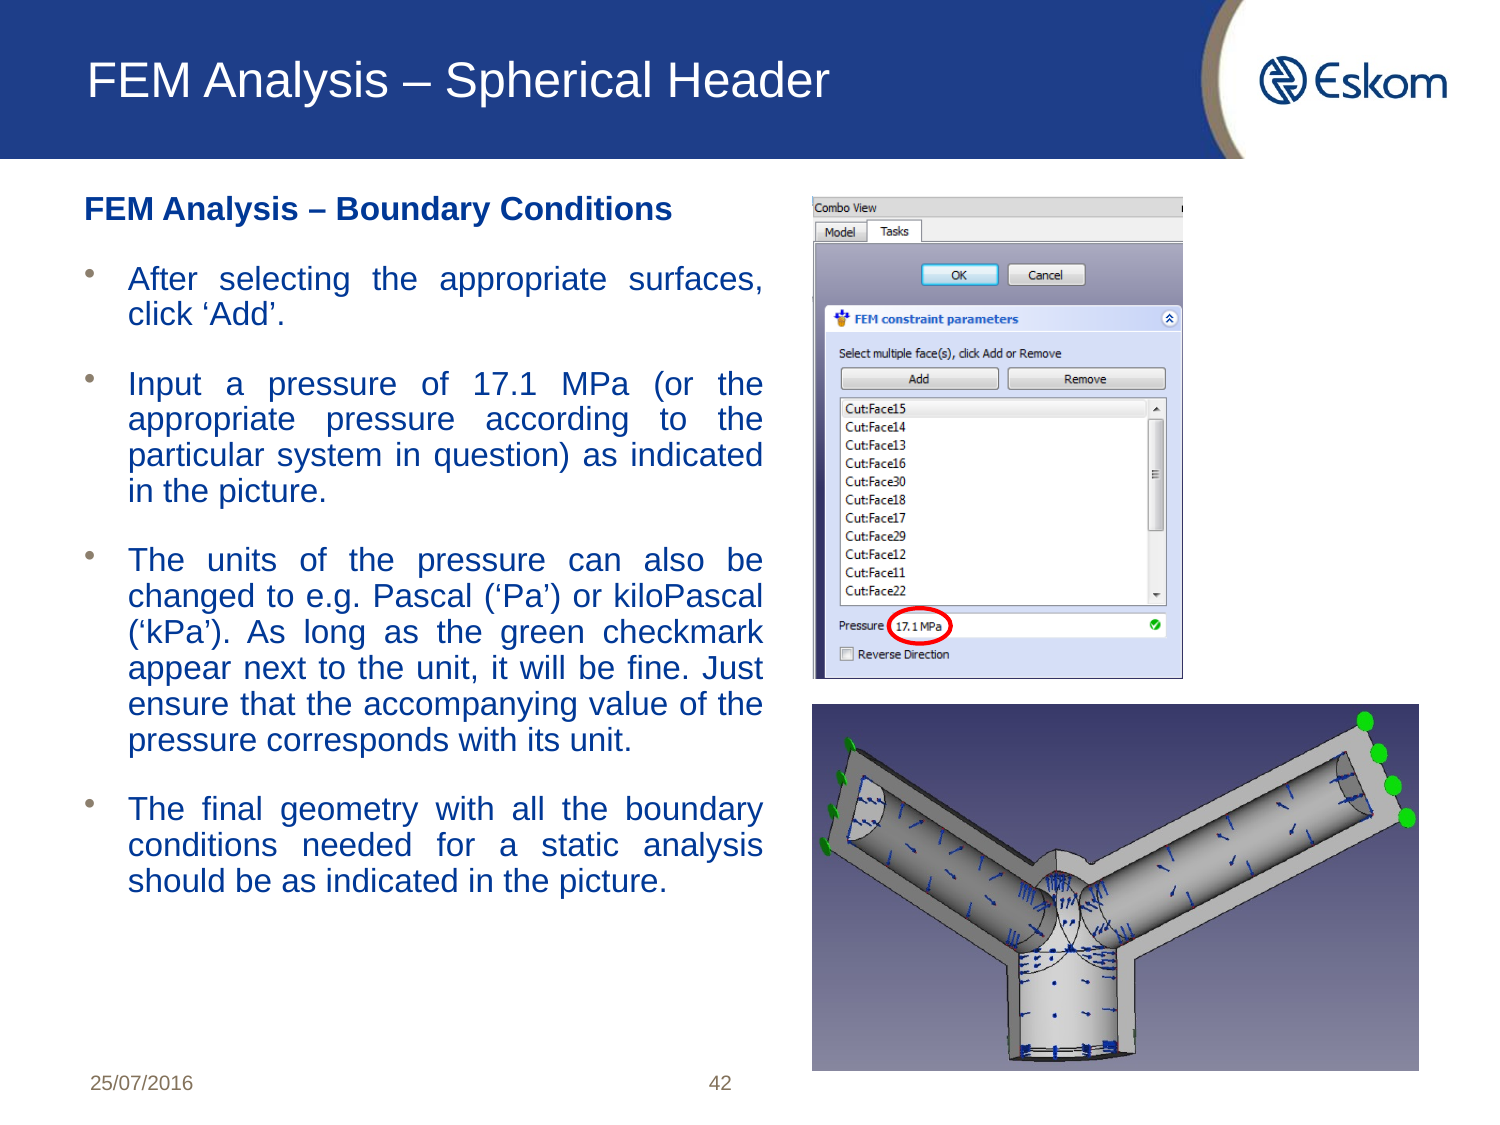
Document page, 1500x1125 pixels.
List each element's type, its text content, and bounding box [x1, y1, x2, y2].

list FEM Analysis – Boundary Conditions After selecting the appropriate surfaces, click ‘Add’. Input a pressure of 17.1 MPa (or the appropriate pressure according to the particular system in question) as indicated in the picture. The units of the pressure can also be changed to e.g. Pascal (‘Pa’) or kiloPascal (‘kPa’). As long as the green checkmark appear next to the unit, it will be fine. Just ensure that the accompanying value of the pressure corresponds with its unit. The final geometry with all the boundary conditions needed for a static analysis should be as indicated in the picture. [69, 184, 780, 1013]
slide_number 42 [643, 1058, 798, 1103]
picture [811, 703, 1419, 1071]
picture [0, 0, 1246, 159]
picture [1257, 55, 1450, 105]
picture [811, 196, 1184, 679]
title FEM Analysis – Spherical Header [71, 27, 1142, 137]
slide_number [75, 1058, 361, 1103]
